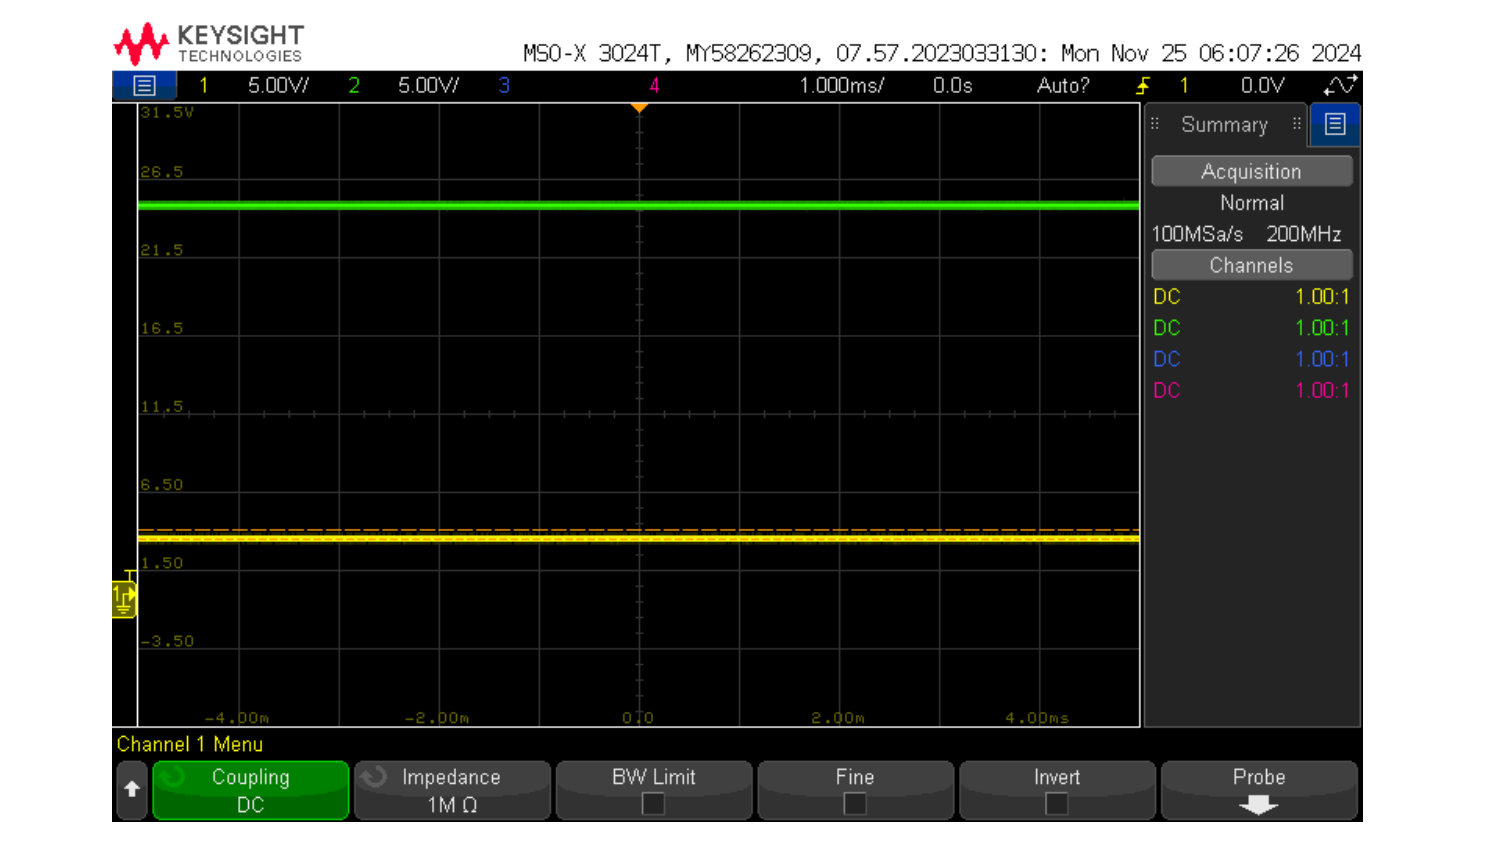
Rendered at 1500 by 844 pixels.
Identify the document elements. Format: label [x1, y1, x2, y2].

picture [112, 21, 1363, 823]
